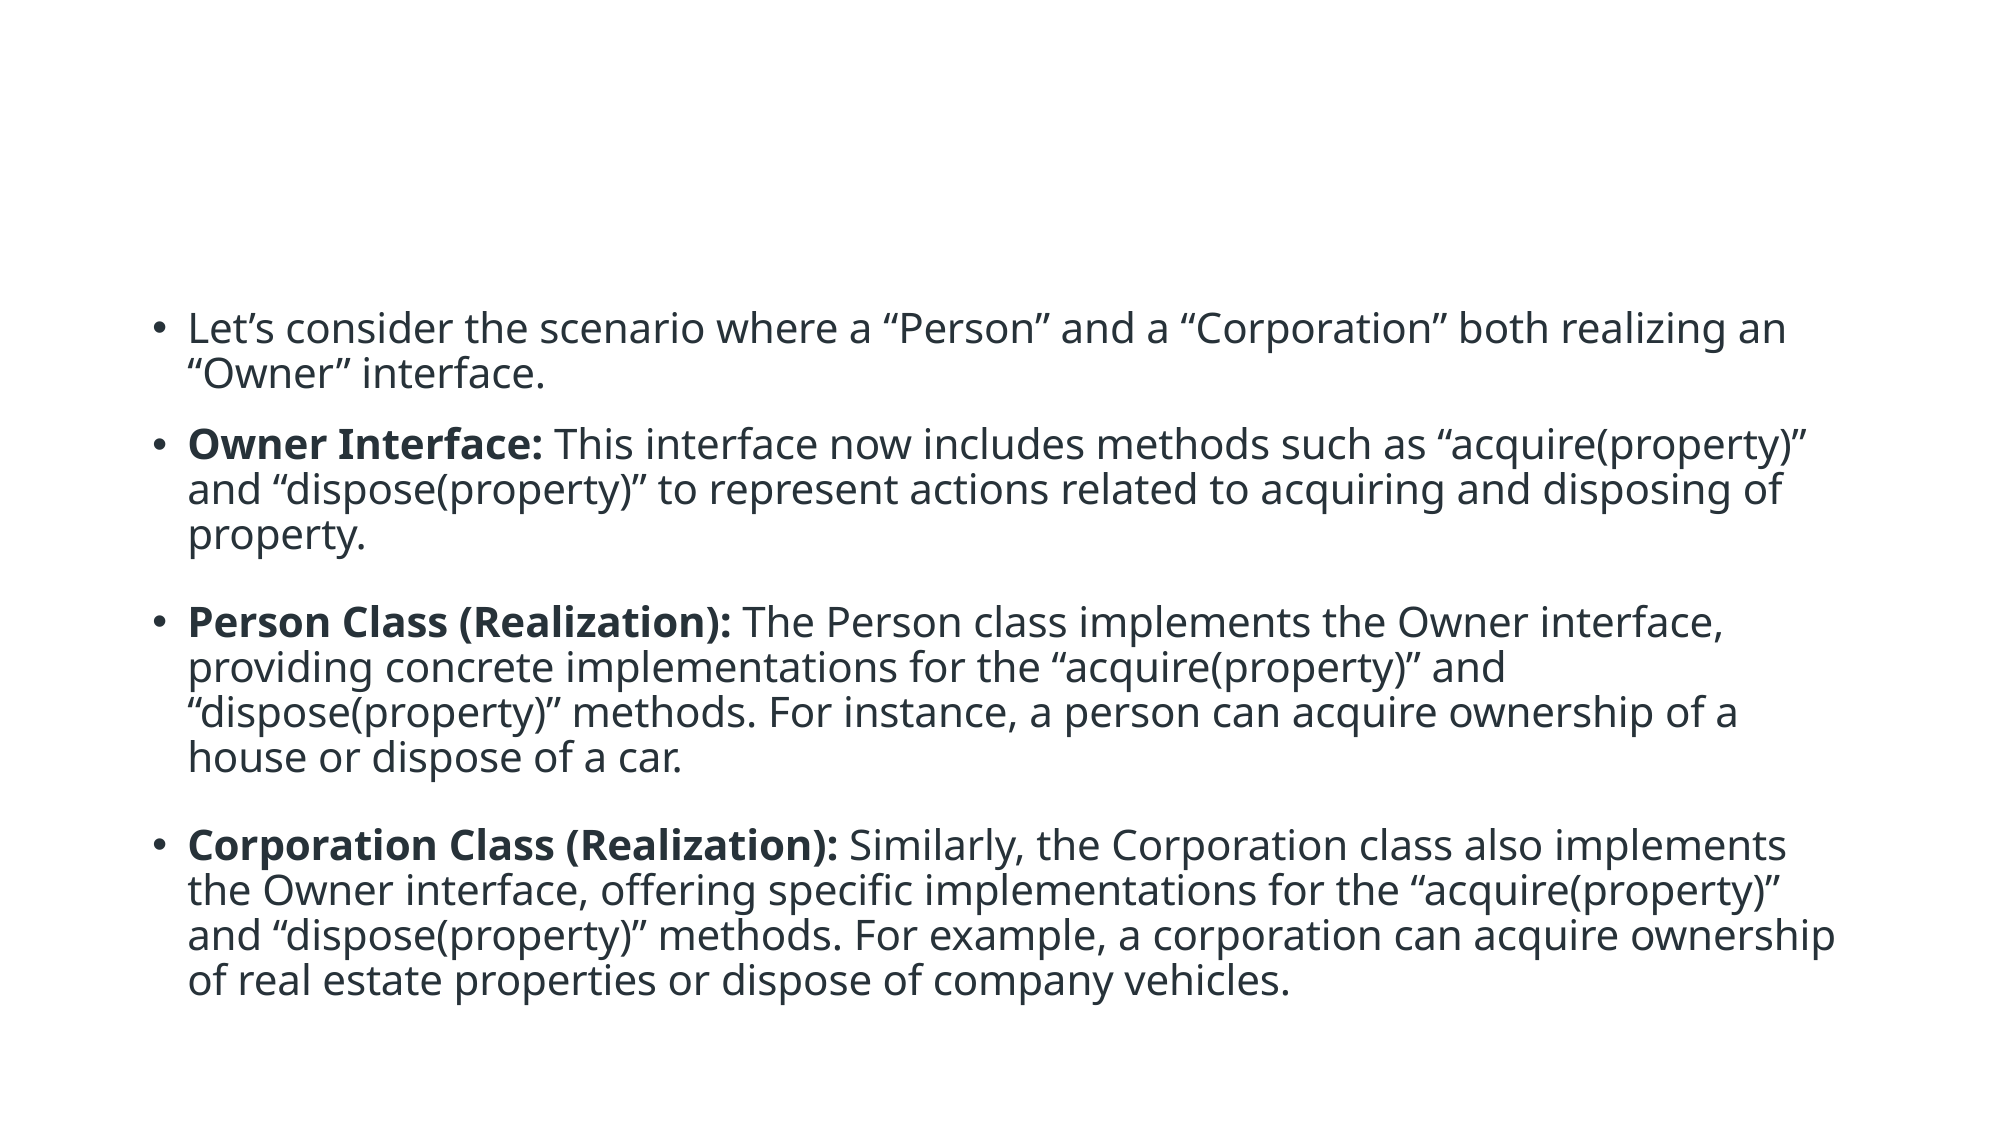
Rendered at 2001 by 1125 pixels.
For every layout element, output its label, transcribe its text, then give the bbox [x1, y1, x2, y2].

list Let’s consider the scenario where a “Person” and a “Corporation” both realizing an “Owner” interface. Owner Interface: This interface now includes methods such as “acquire(property)” and “dispose(property)” to represent actions related to acquiring and disposing of property. Person Class (Realization): The Person class implements the Owner interface, providing concrete implementations for the “acquire(property)” and “dispose(property)” methods. For instance, a person can acquire ownership of a house or dispose of a car. Corporation Class (Realization): Similarly, the Corporation class also implements the Owner interface, offering specific implementations for the “acquire(property)” and “dispose(property)” methods. For example, a corporation can acquire ownership of real estate properties or dispose of company vehicles. [137, 299, 1863, 1014]
